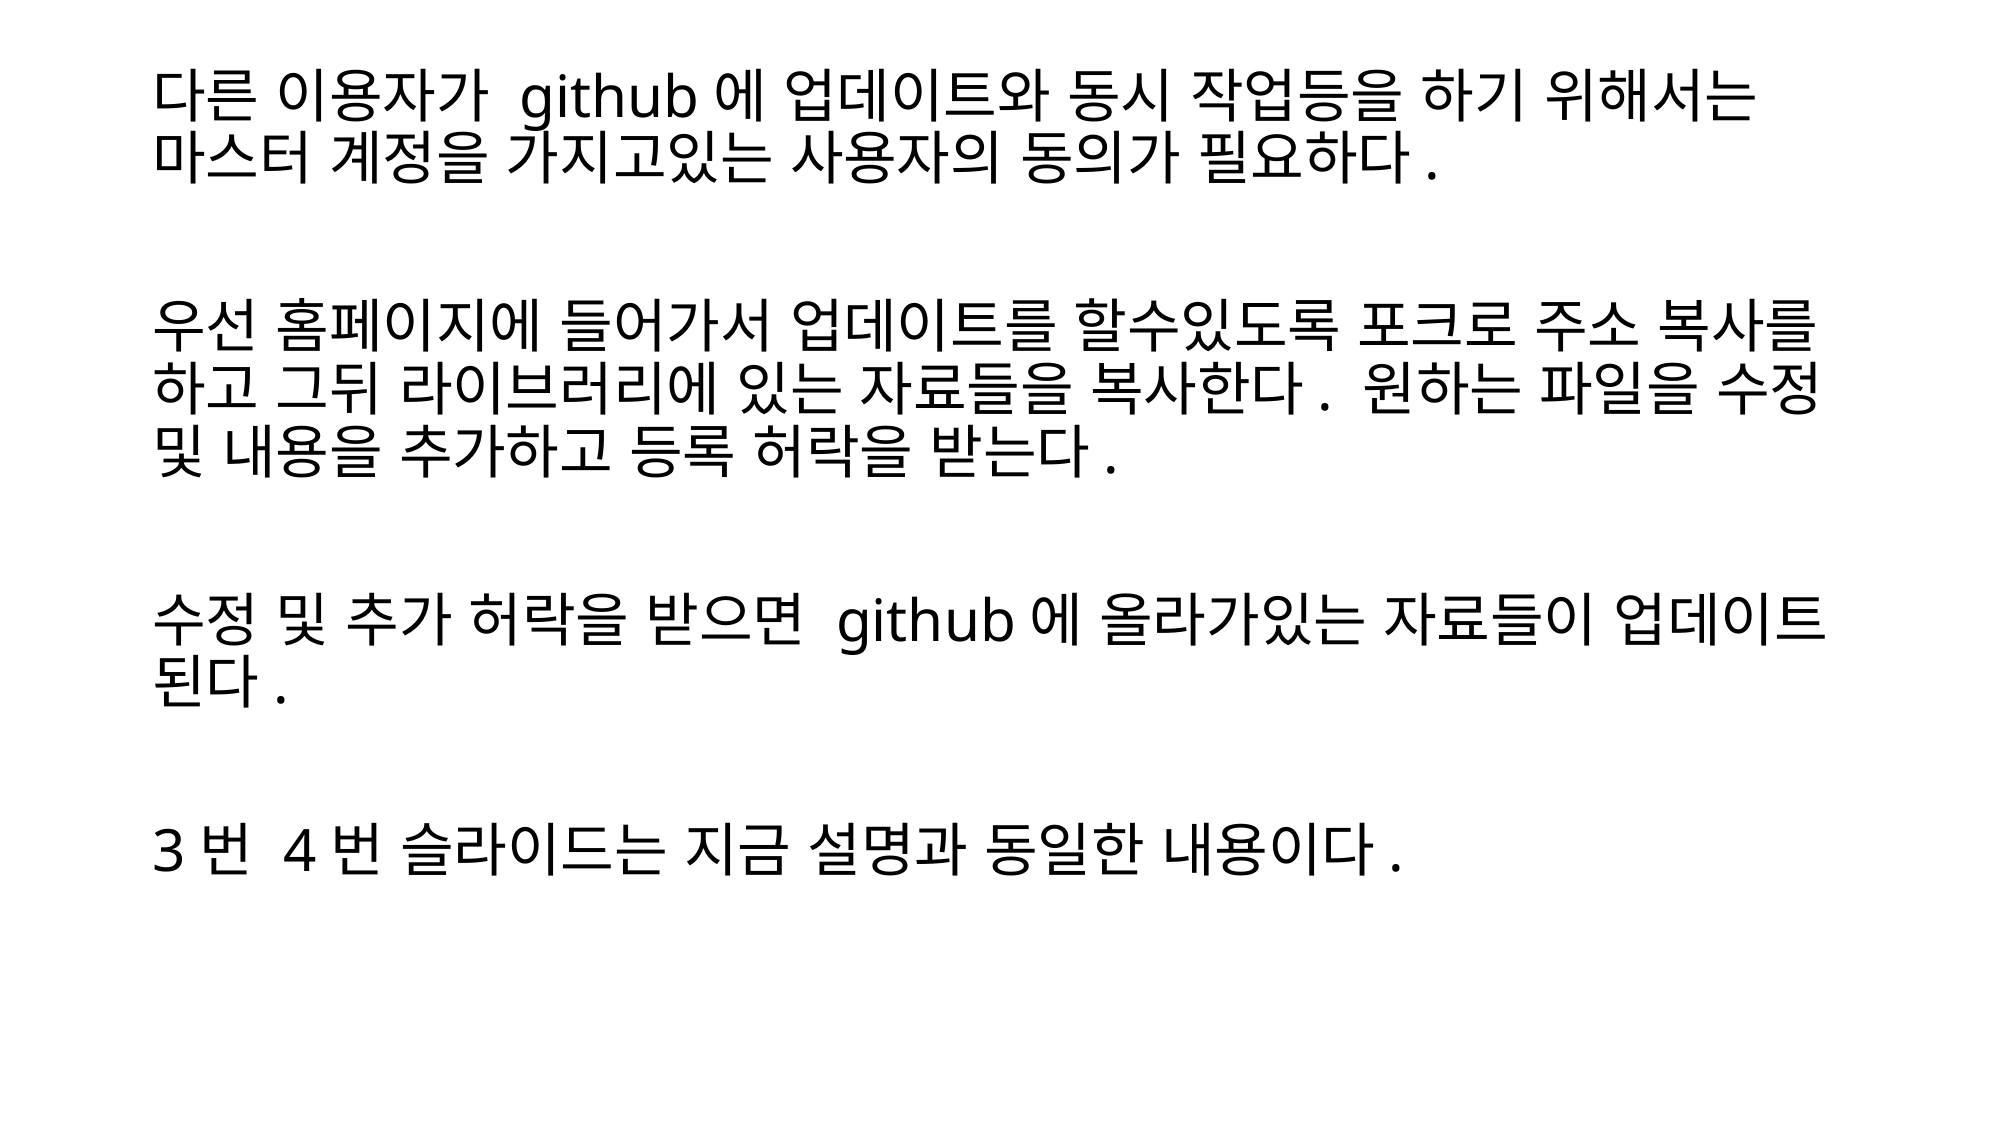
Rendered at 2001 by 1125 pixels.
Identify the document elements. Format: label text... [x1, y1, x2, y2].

list 다른 이용자가 github에 업데이트와 동시 작업등을 하기 위해서는 마스터 계정을 가지고있는 사용자의 동의가 필요하다. 우선 홈페이지에 들어가서 업데이트를 할수있도록 포크로 주소 복사를 하고 그뒤 라이브러리에 있는 자료들을 복사한다. 원하는 파일을 수정 및 내용을 추가하고 등록 허락을 받는다. 수정 및 추가 허락을 받으면 github에 올라가있는 자료들이 업데이트 된다. 3번 4번 슬라이드는 지금 설명과 동일한 내용이다. [137, 59, 1863, 1014]
